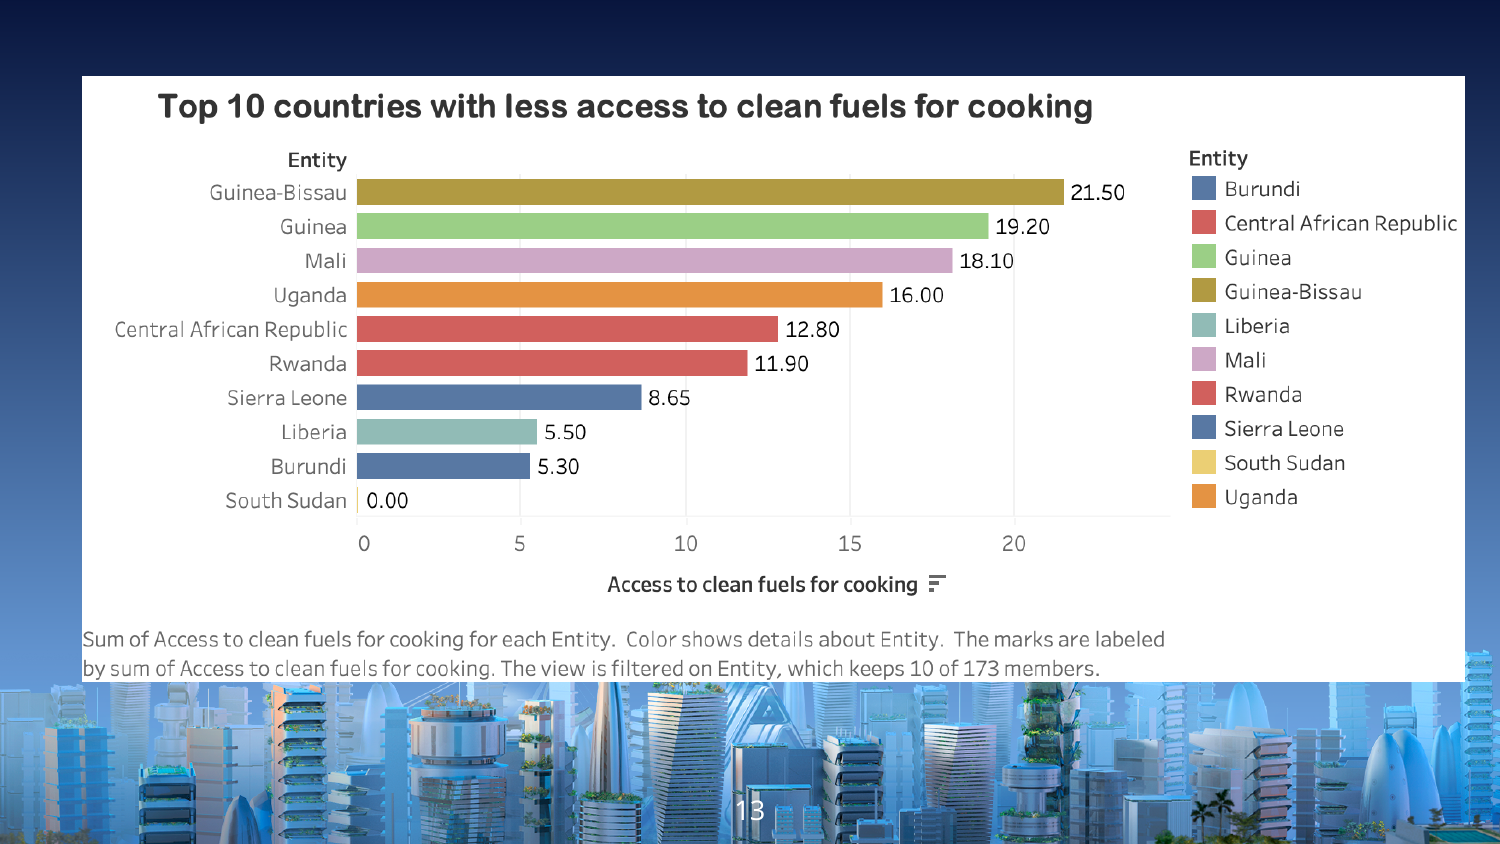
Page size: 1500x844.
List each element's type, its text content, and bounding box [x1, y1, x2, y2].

picture [0, 75, 1500, 844]
slide_number ‹#› [705, 779, 795, 844]
